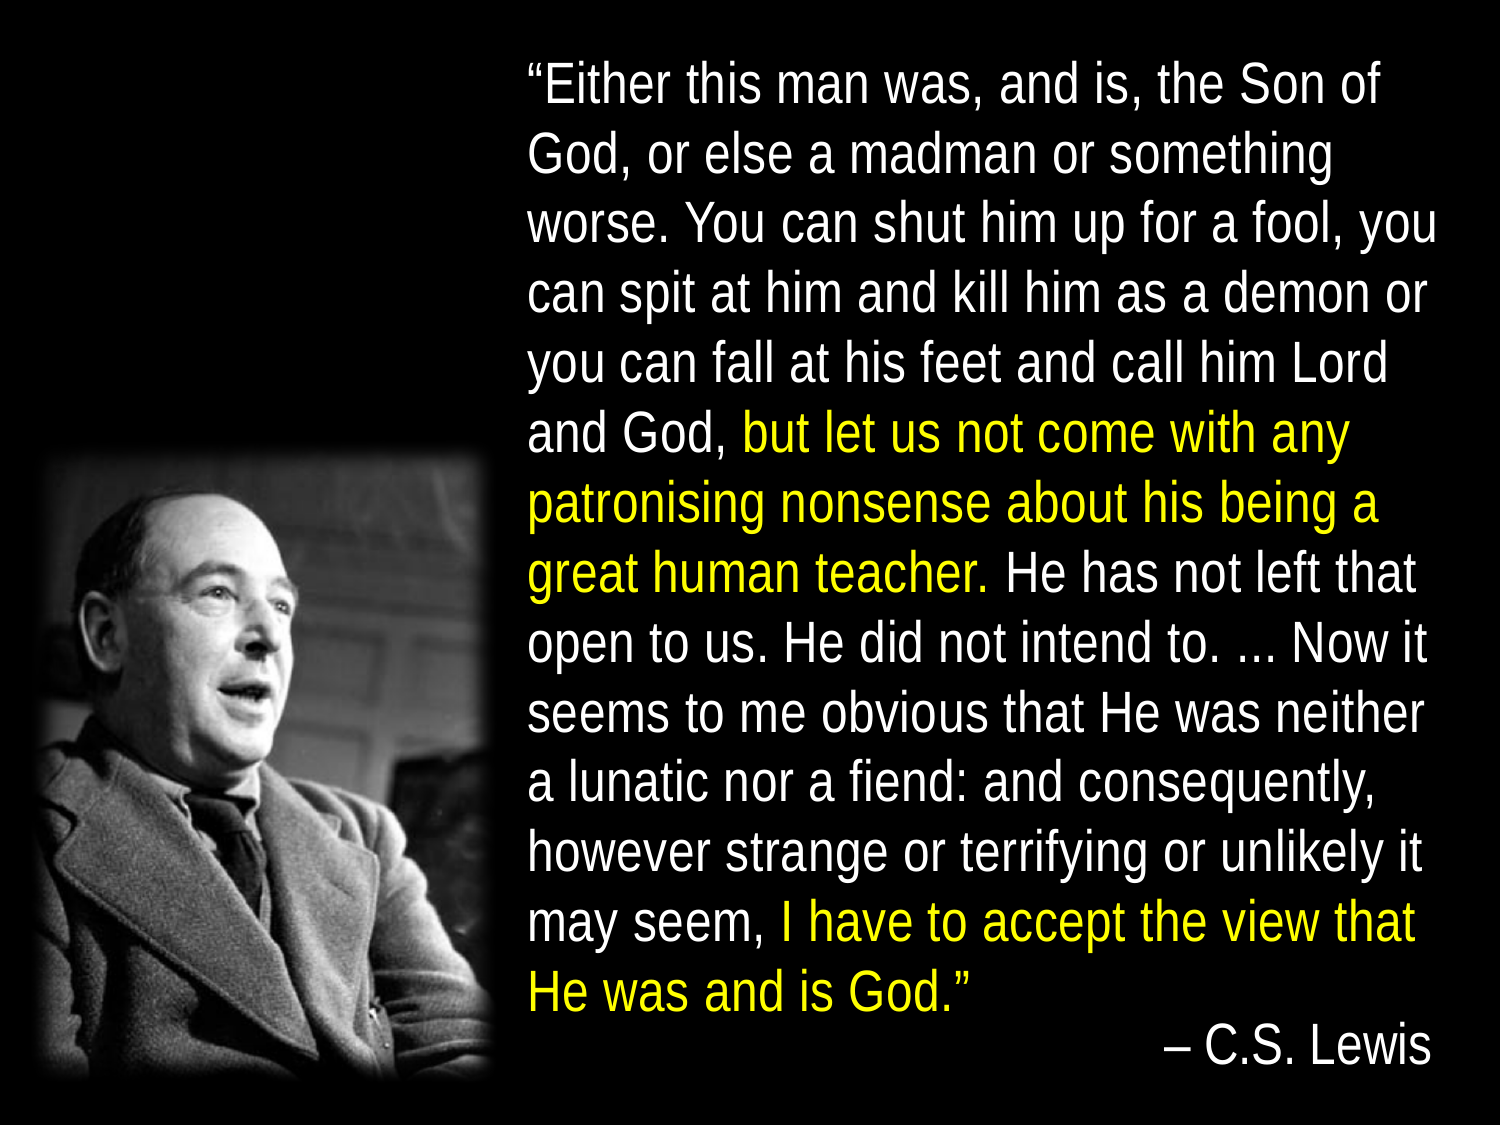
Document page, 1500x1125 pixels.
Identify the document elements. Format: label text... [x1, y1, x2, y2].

list “Either this man was, and is, the Son of God, or else a madman or something worse. You can shut him up for a fool, you can spit at him and kill him as a demon or you can fall at his feet and call him Lord and God, but let us not come with any patronising nonsense about his being a great human teacher. He has not left that open to us. He did not intend to. ... Now it seems to me obvious that He was neither a lunatic nor a fiend: and consequently, however strange or terrifying or unlikely it may seem, I have to accept the view that He was and is God.” [512, 37, 1463, 1100]
picture [28, 437, 498, 1085]
text_box – C.S. Lewis [1149, 998, 1448, 1084]
